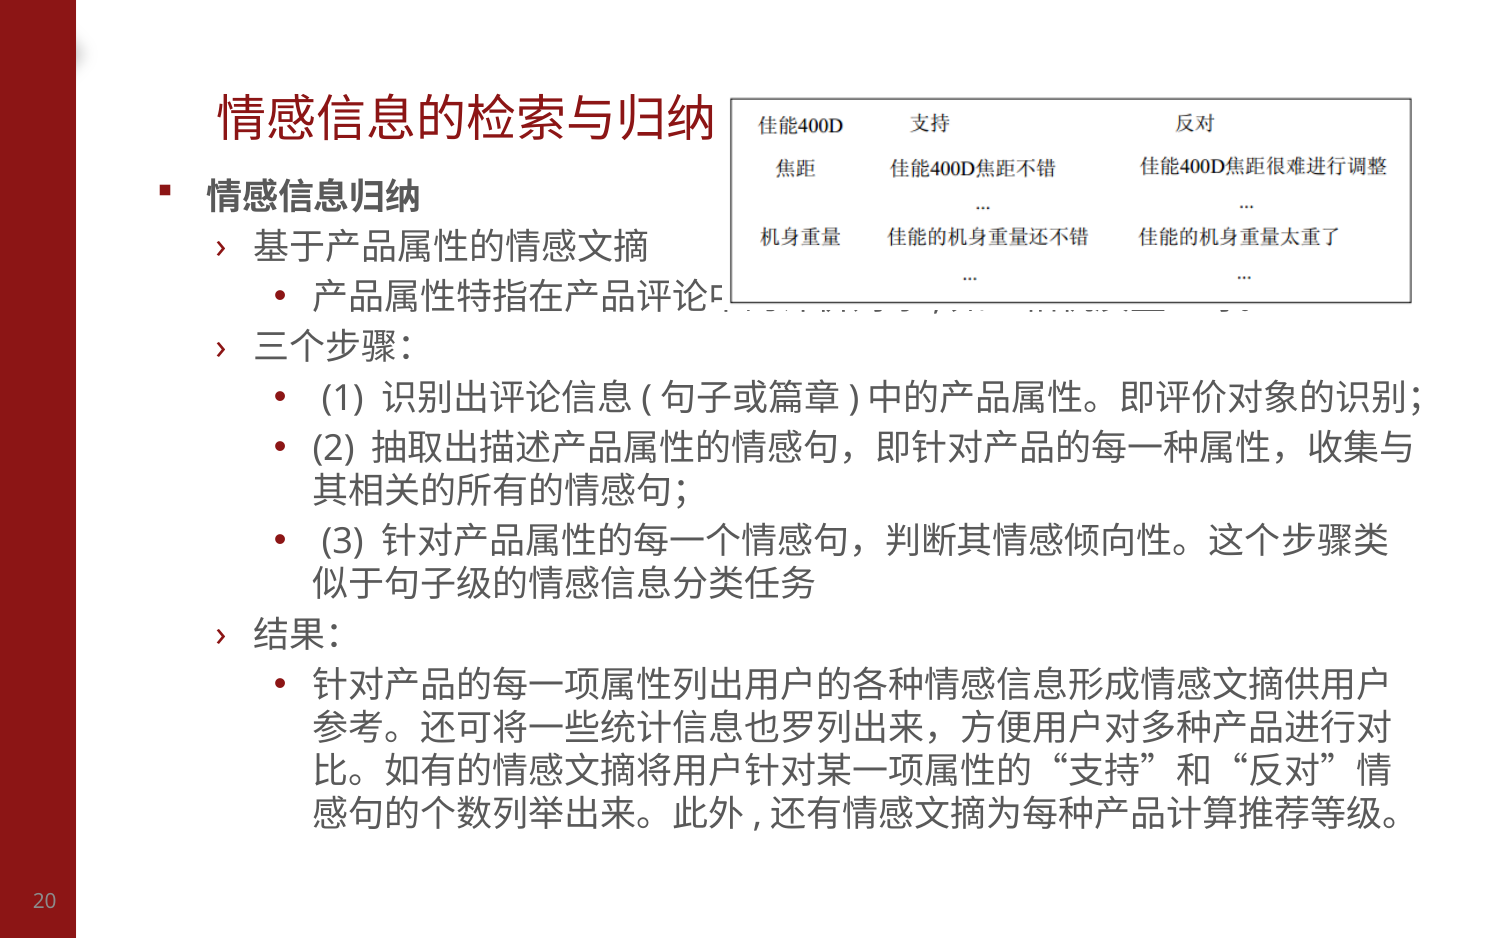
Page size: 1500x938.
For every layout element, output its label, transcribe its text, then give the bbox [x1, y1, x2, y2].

list 情感信息归纳 基于产品属性的情感文摘 产品属性特指在产品评论中的评价对象,如“相机质量”等。 三个步骤： (1) 识别出评论信息(句子或篇章)中的产品属性。即评价对象的识别； (2) 抽取出描述产品属性的情感句，即针对产品的每一种属性，收集与其相关的所有的情感句； (3) 针对产品属性的每一个情感句，判断其情感倾向性。这个步骤类似于句子级的情感信息分类任务 结果： 针对产品的每一项属性列出用户的各种情感信息形成情感文摘供用户参考。还可将一些统计信息也罗列出来，方便用户对多种产品进行对比。如有的情感文摘将用户针对某一项属性的“支持”和“反对”情感句的个数列举出来。此外,还有情感文摘为每种产品计算推荐等级。 [156, 165, 1421, 851]
picture [0, 0, 1500, 938]
slide_number 20 [17, 876, 157, 927]
title 情感信息的检索与归纳 [216, 65, 1420, 155]
